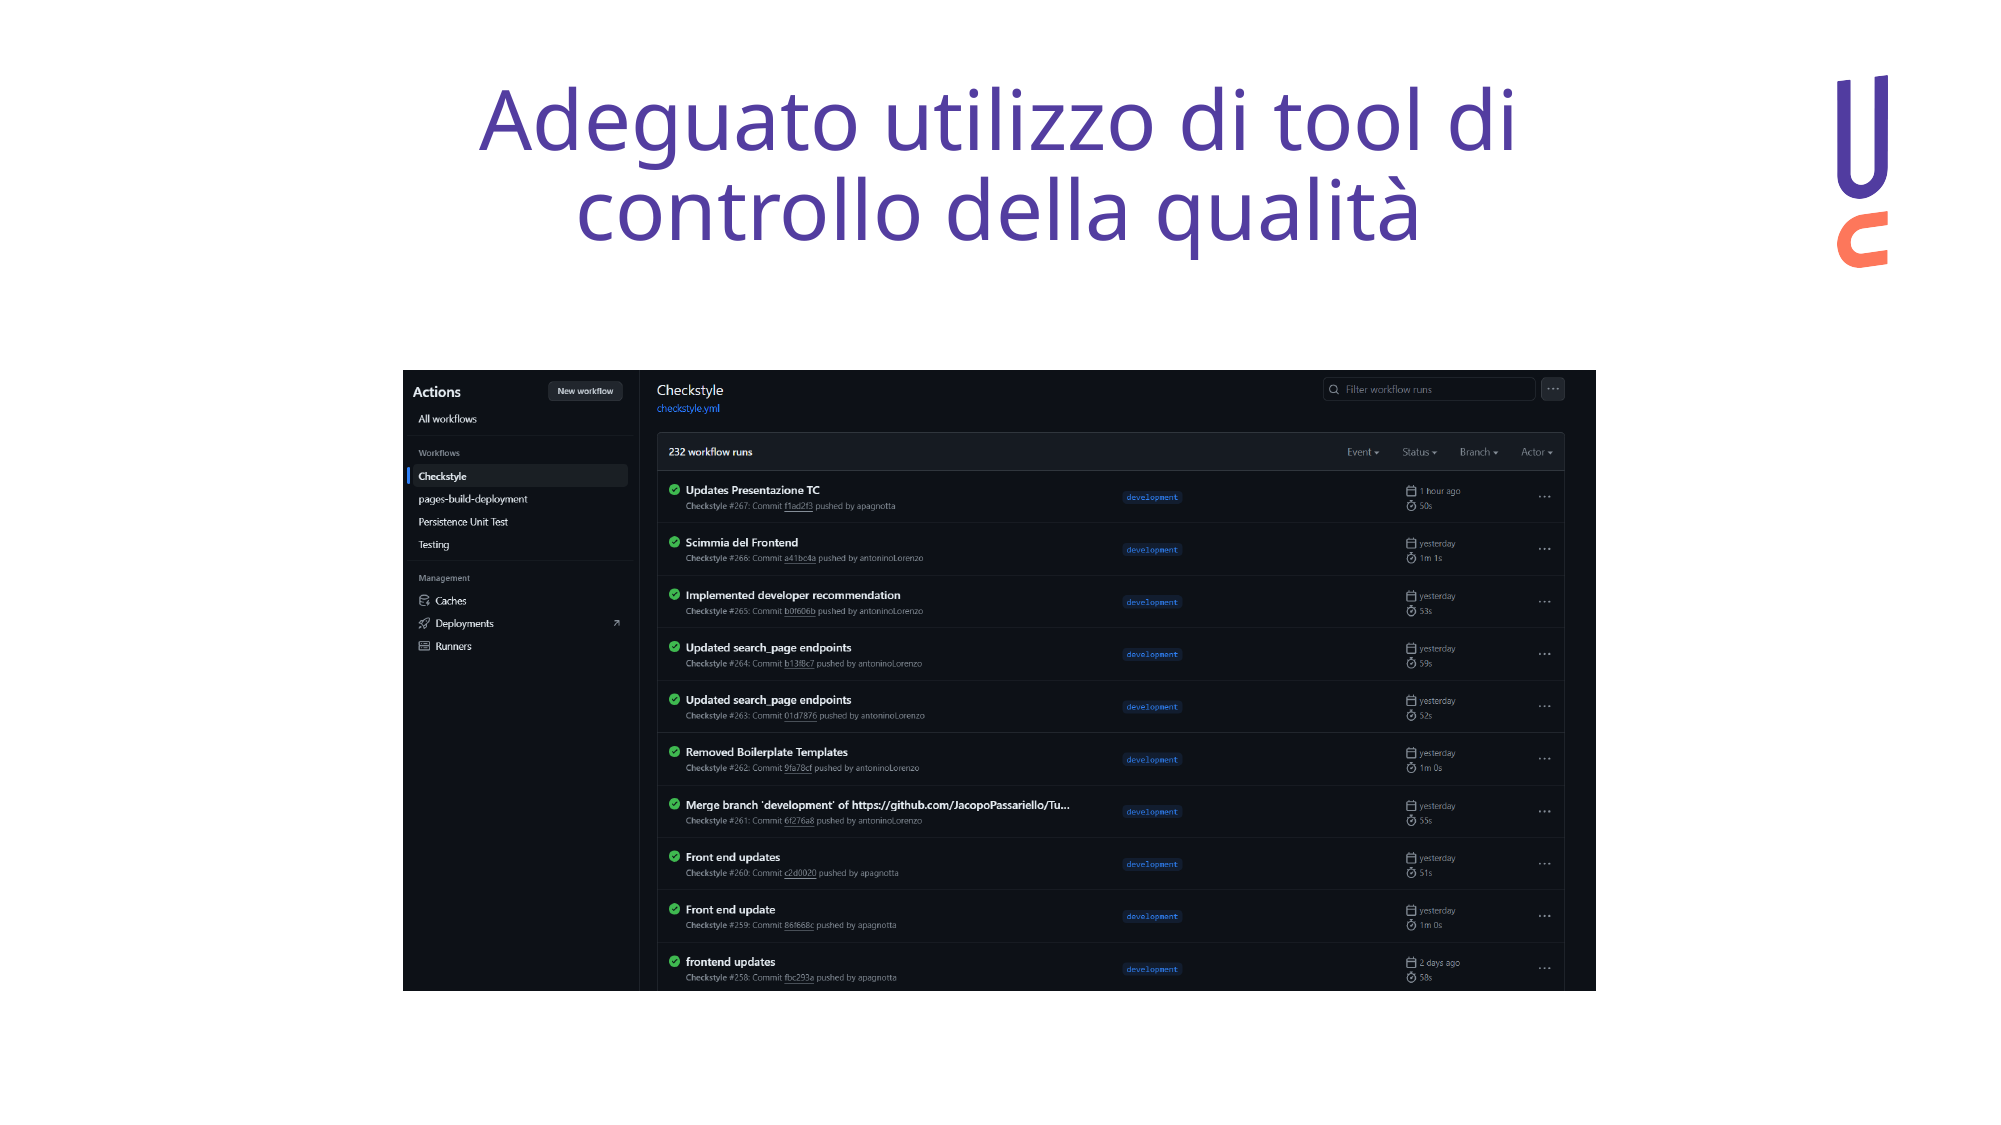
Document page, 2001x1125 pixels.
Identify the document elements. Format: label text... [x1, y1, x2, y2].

picture [1837, 75, 1888, 268]
text_box Adeguato utilizzo di tool di controllo della qualità [315, 59, 1685, 278]
picture [403, 370, 1596, 991]
